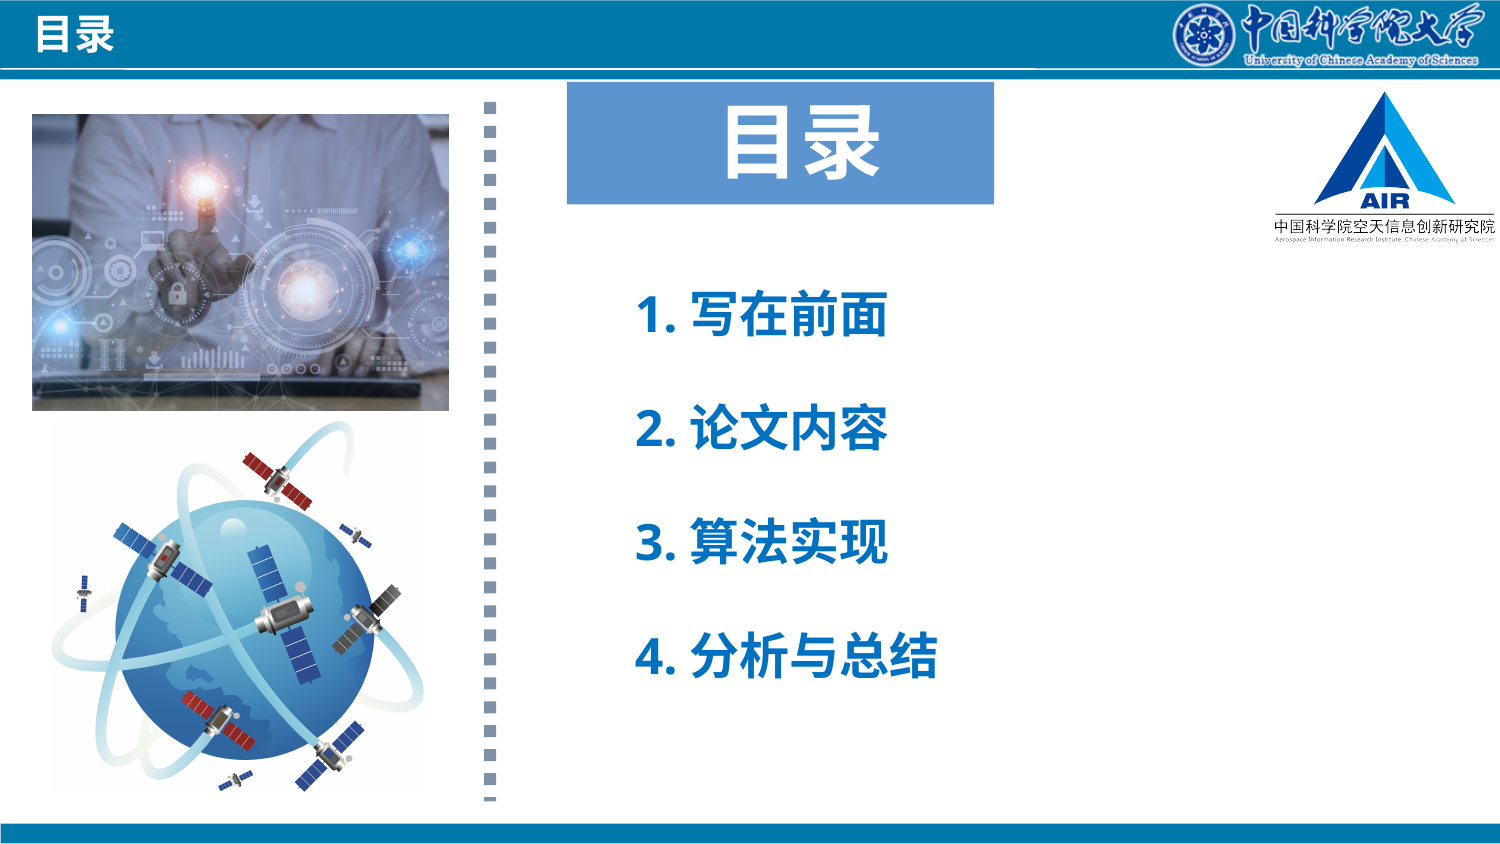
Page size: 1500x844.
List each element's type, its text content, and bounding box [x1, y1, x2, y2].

picture [51, 421, 424, 792]
text_box [0, 0, 1155, 80]
picture [1173, 4, 1235, 66]
text_box [0, 823, 1500, 844]
picture [1241, 3, 1484, 69]
picture [1274, 90, 1495, 243]
text_box [1173, 70, 1500, 80]
picture [31, 114, 449, 412]
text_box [489, 81, 1172, 802]
text_box 目录 [17, 0, 1150, 66]
